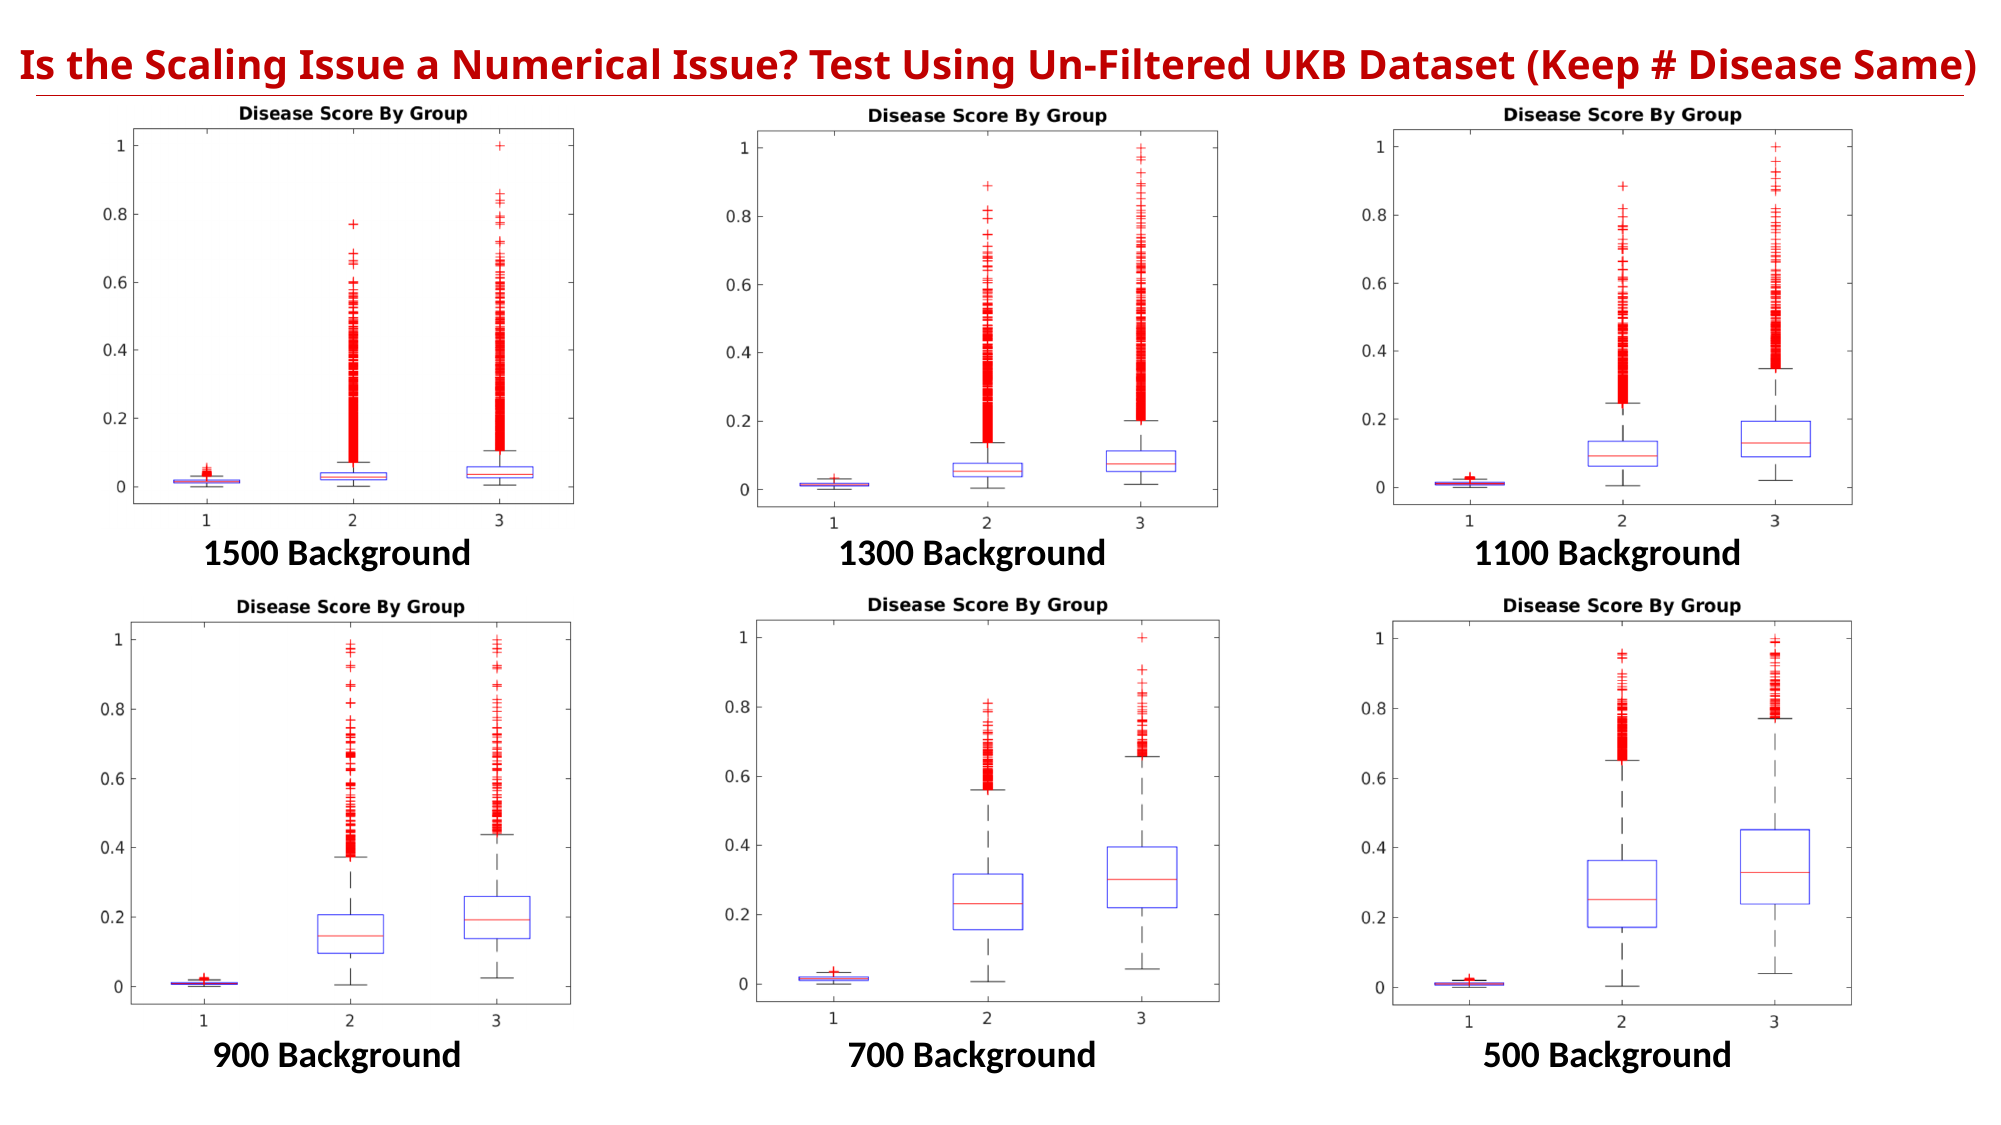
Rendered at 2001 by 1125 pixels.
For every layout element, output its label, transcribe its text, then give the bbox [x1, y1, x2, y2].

picture [1360, 596, 1855, 1030]
text_box 500 Background [1395, 1030, 1820, 1075]
picture [100, 596, 574, 1030]
picture [101, 105, 575, 529]
picture [724, 105, 1221, 529]
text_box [0, 9, 2000, 96]
picture [1360, 105, 1855, 529]
text_box 700 Background [760, 1030, 1184, 1075]
text_box 900 Background [125, 1030, 549, 1075]
text_box 1500 Background [125, 529, 549, 574]
picture [724, 596, 1221, 1030]
text_box 1100 Background [1395, 529, 1820, 574]
text_box 1300 Background [760, 529, 1184, 574]
